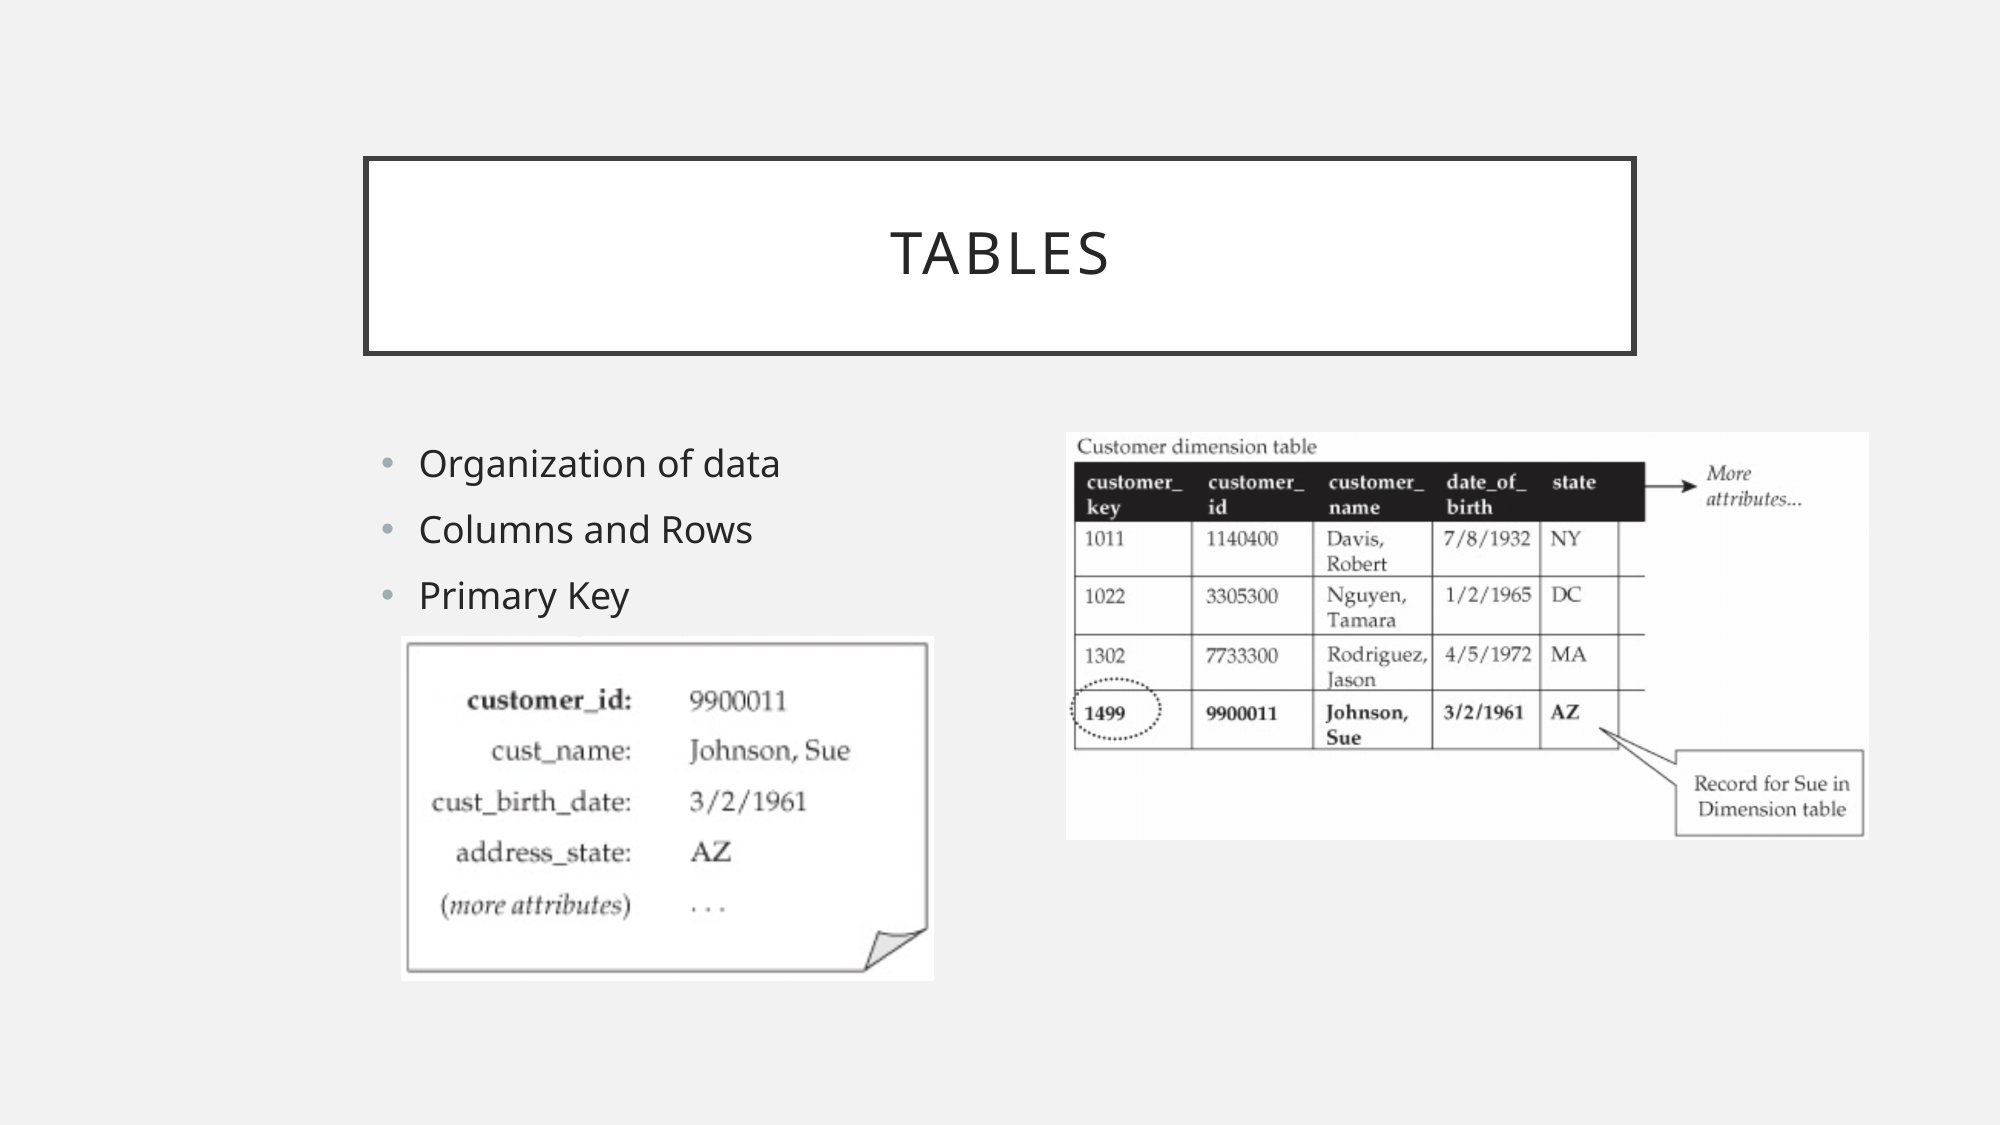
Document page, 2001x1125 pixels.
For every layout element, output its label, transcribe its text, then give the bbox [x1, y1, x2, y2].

picture [401, 636, 934, 981]
list Organization of data Columns and Rows Primary Key [366, 432, 1634, 942]
picture [1066, 432, 1869, 840]
title Tables [363, 156, 1637, 356]
